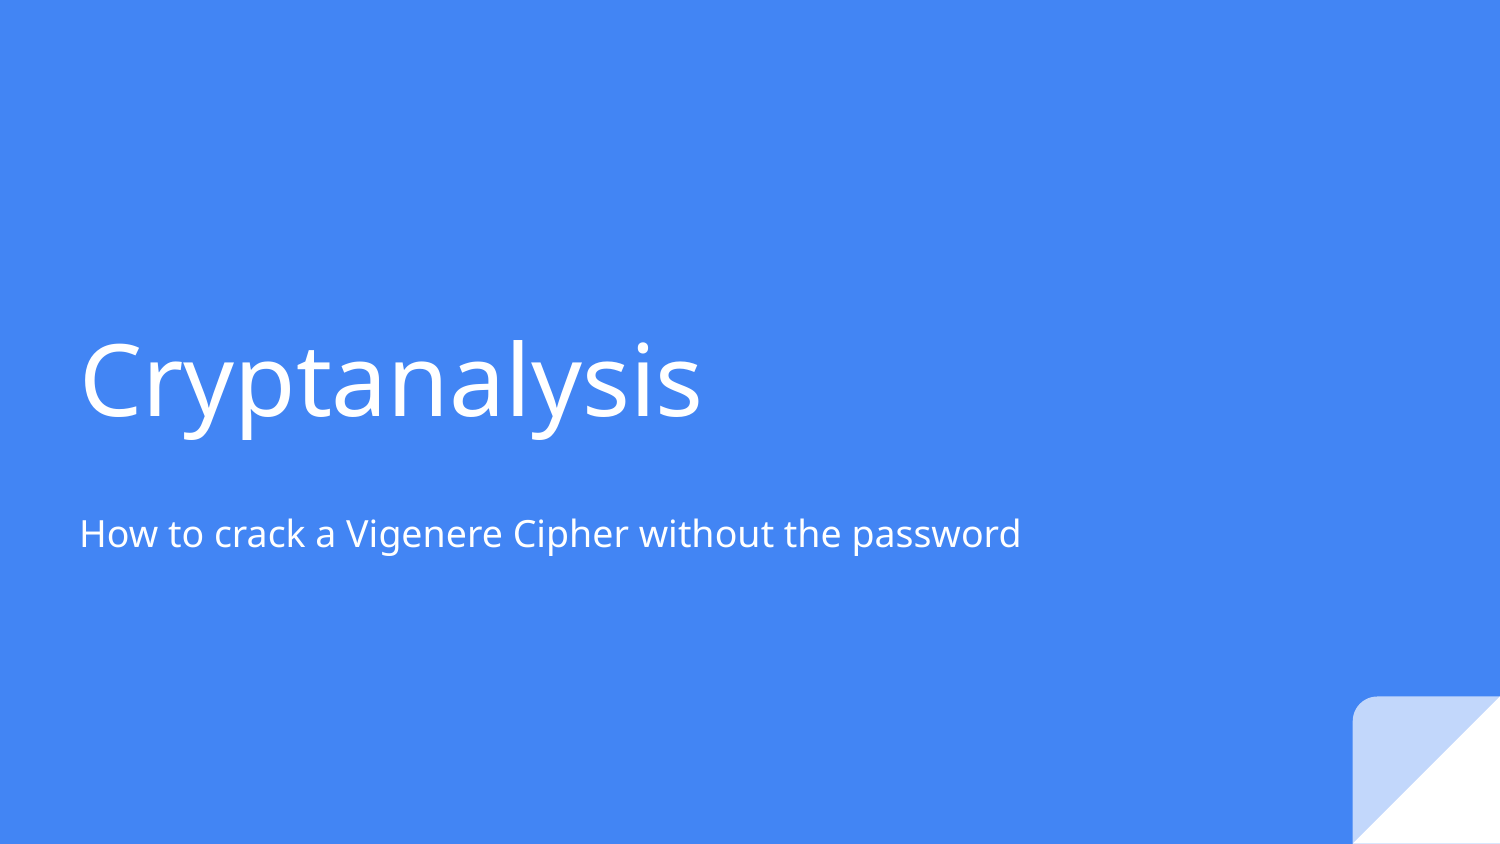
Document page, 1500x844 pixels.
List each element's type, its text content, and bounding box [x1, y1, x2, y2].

title Cryptanalysis [64, 298, 1413, 452]
subtitle How to crack a Vigenere Cipher without the password [64, 495, 1413, 567]
